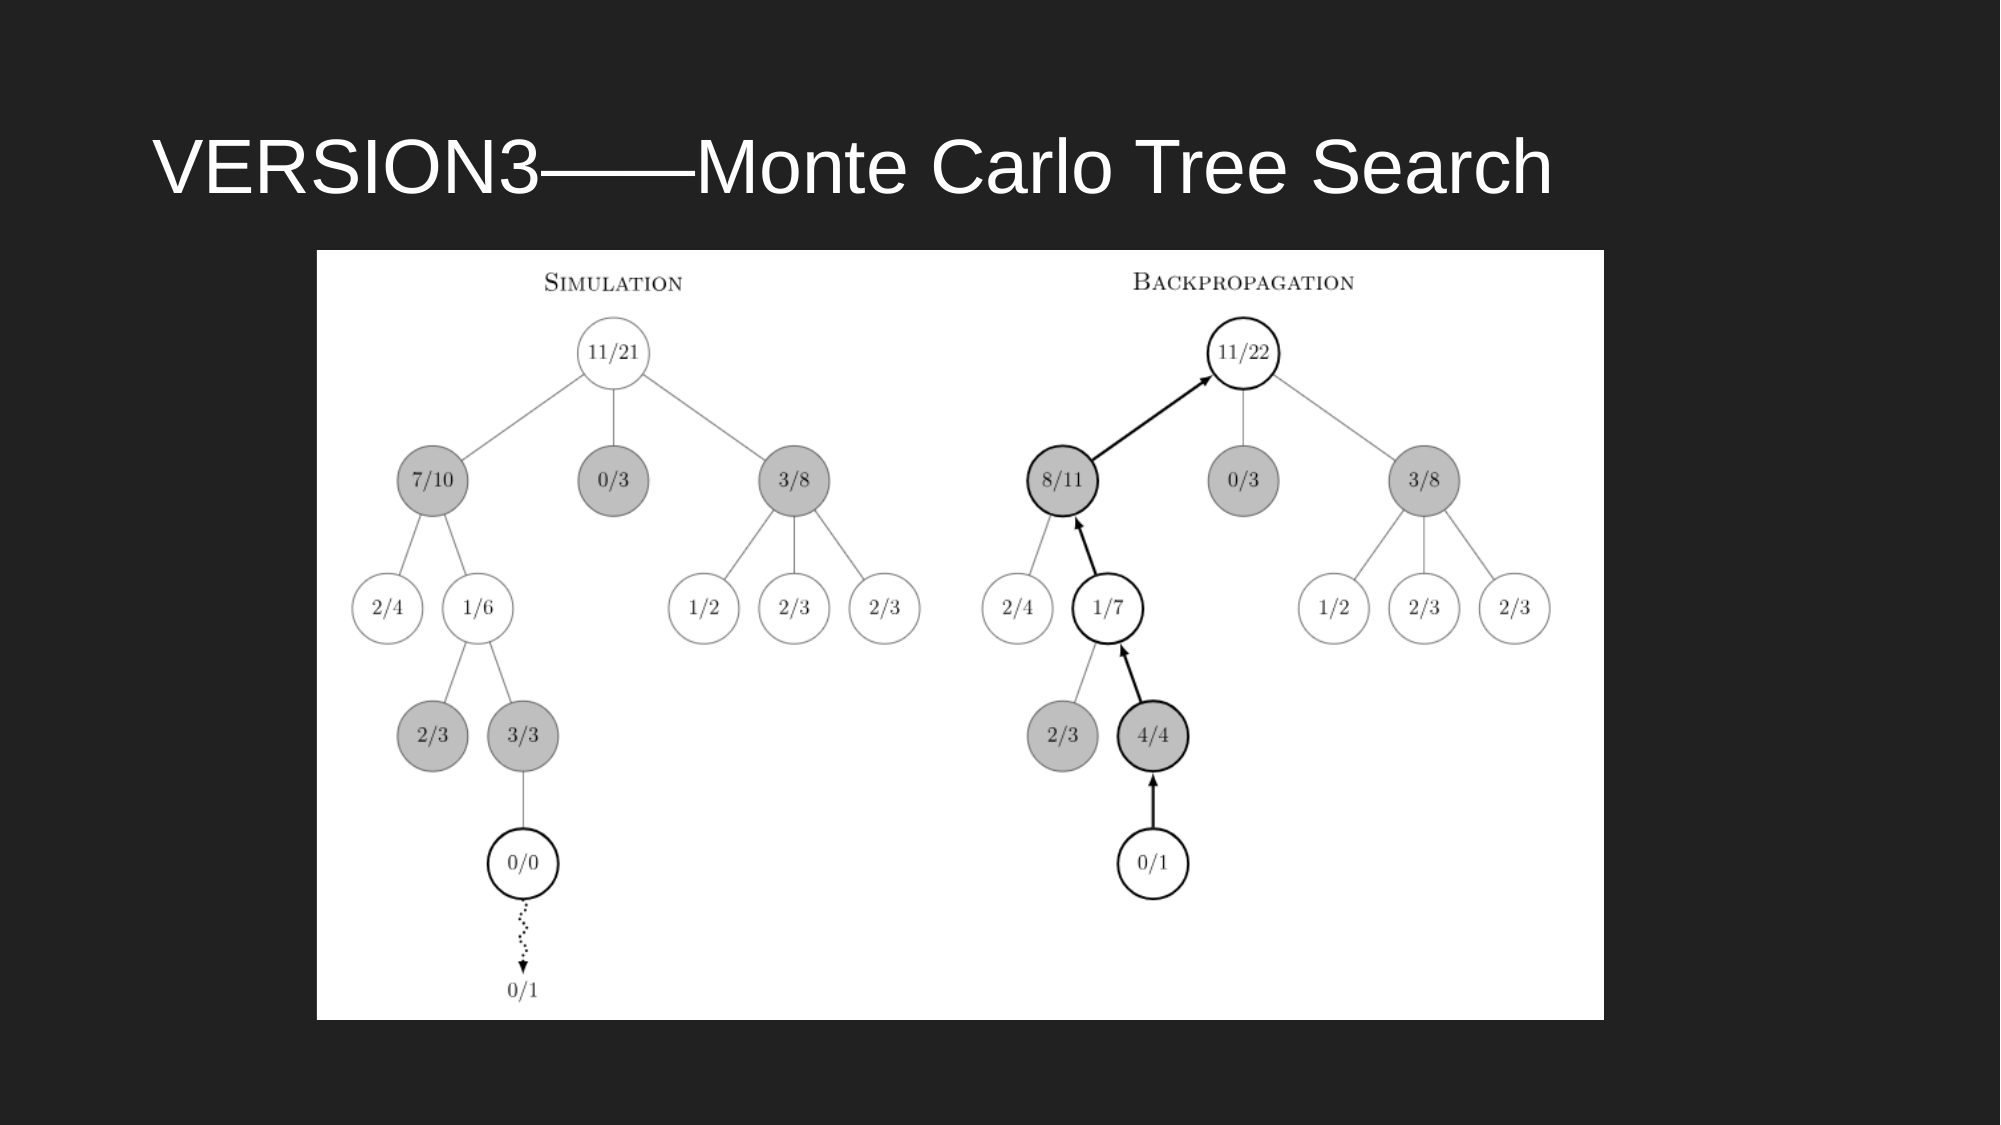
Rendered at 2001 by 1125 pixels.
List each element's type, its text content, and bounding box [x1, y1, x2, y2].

picture [316, 250, 1605, 1020]
title VERSION3——Monte Carlo Tree Search [137, 59, 1863, 278]
